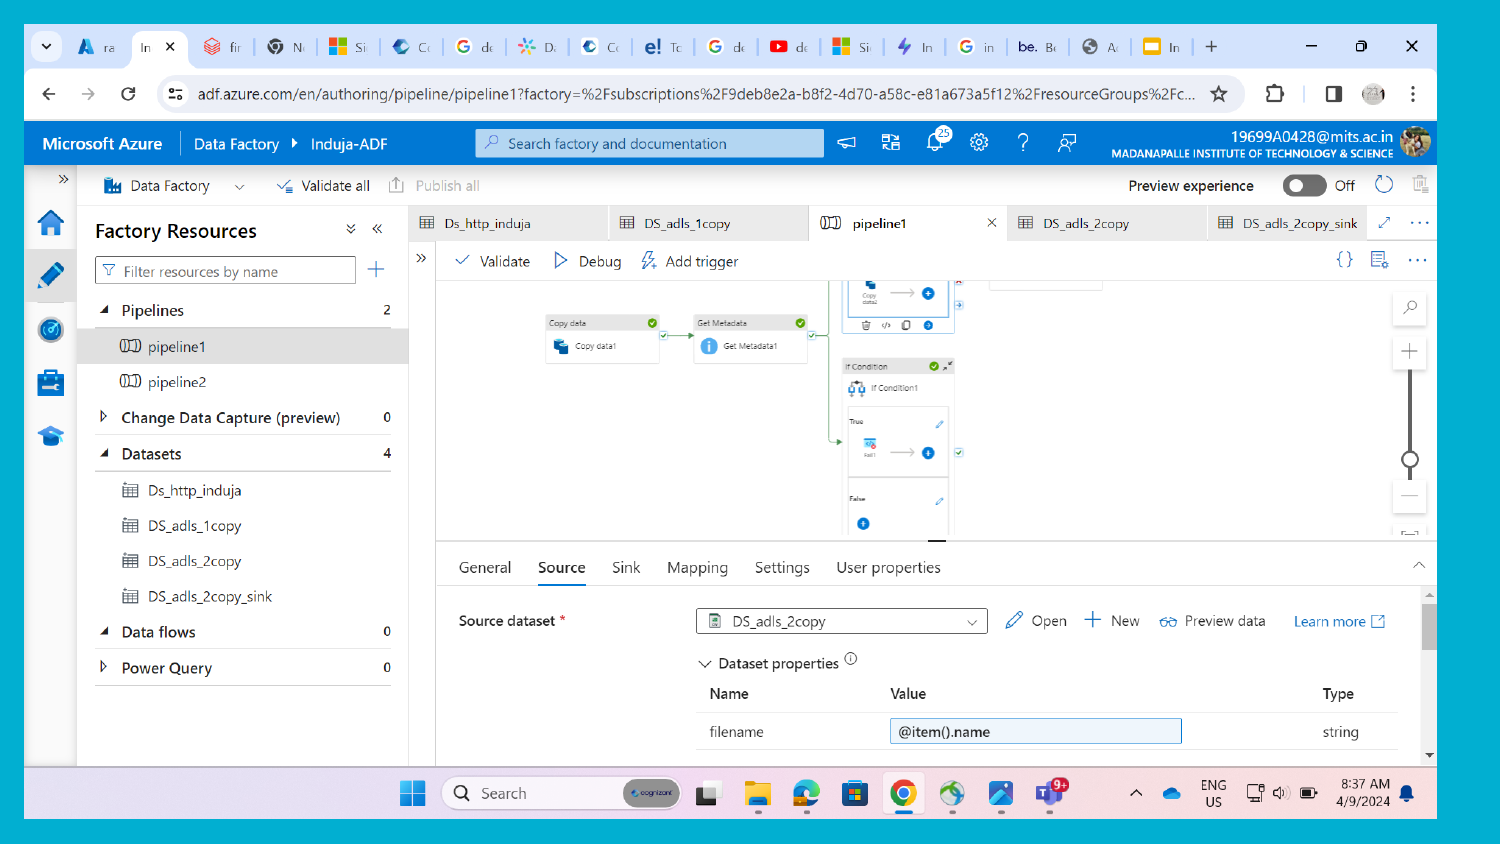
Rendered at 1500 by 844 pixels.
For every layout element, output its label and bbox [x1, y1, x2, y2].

picture [24, 24, 1437, 819]
